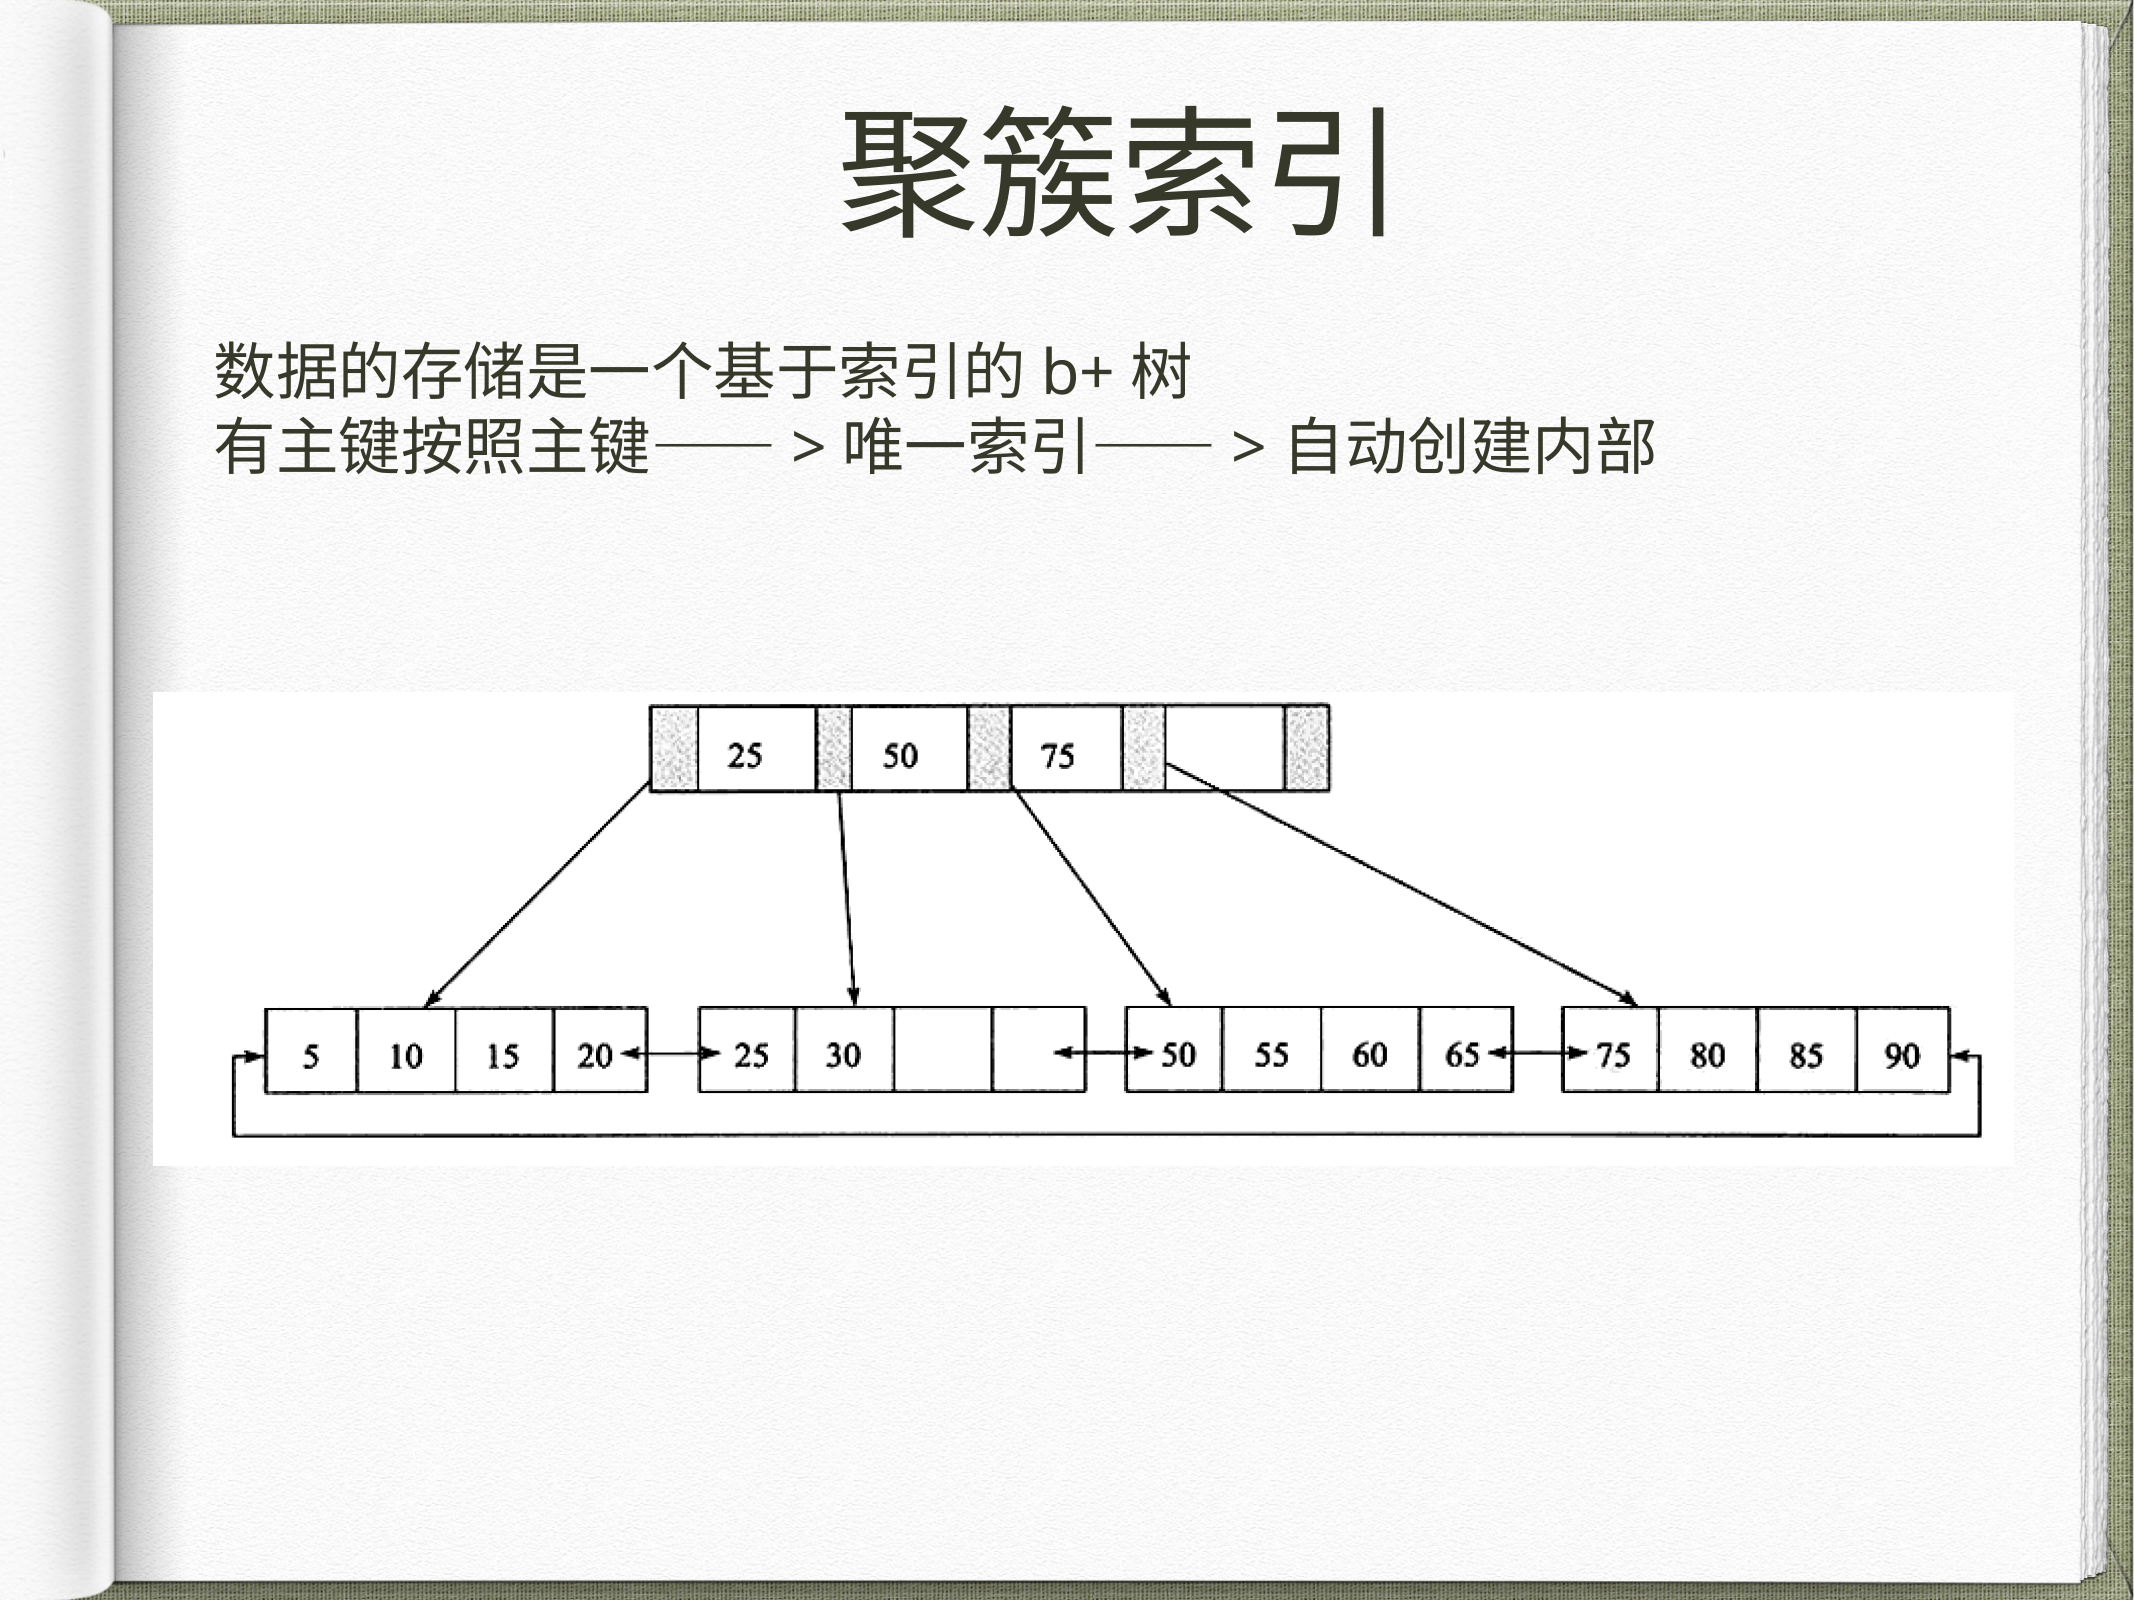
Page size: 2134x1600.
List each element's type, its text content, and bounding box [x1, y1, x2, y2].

text_box 数据的存储是一个基于索引的b+树 有主键按照主键——>唯一索引——>自动创建内部 [205, 324, 1666, 491]
title 聚簇索引 [334, 24, 1907, 314]
picture [0, 0, 2134, 1600]
